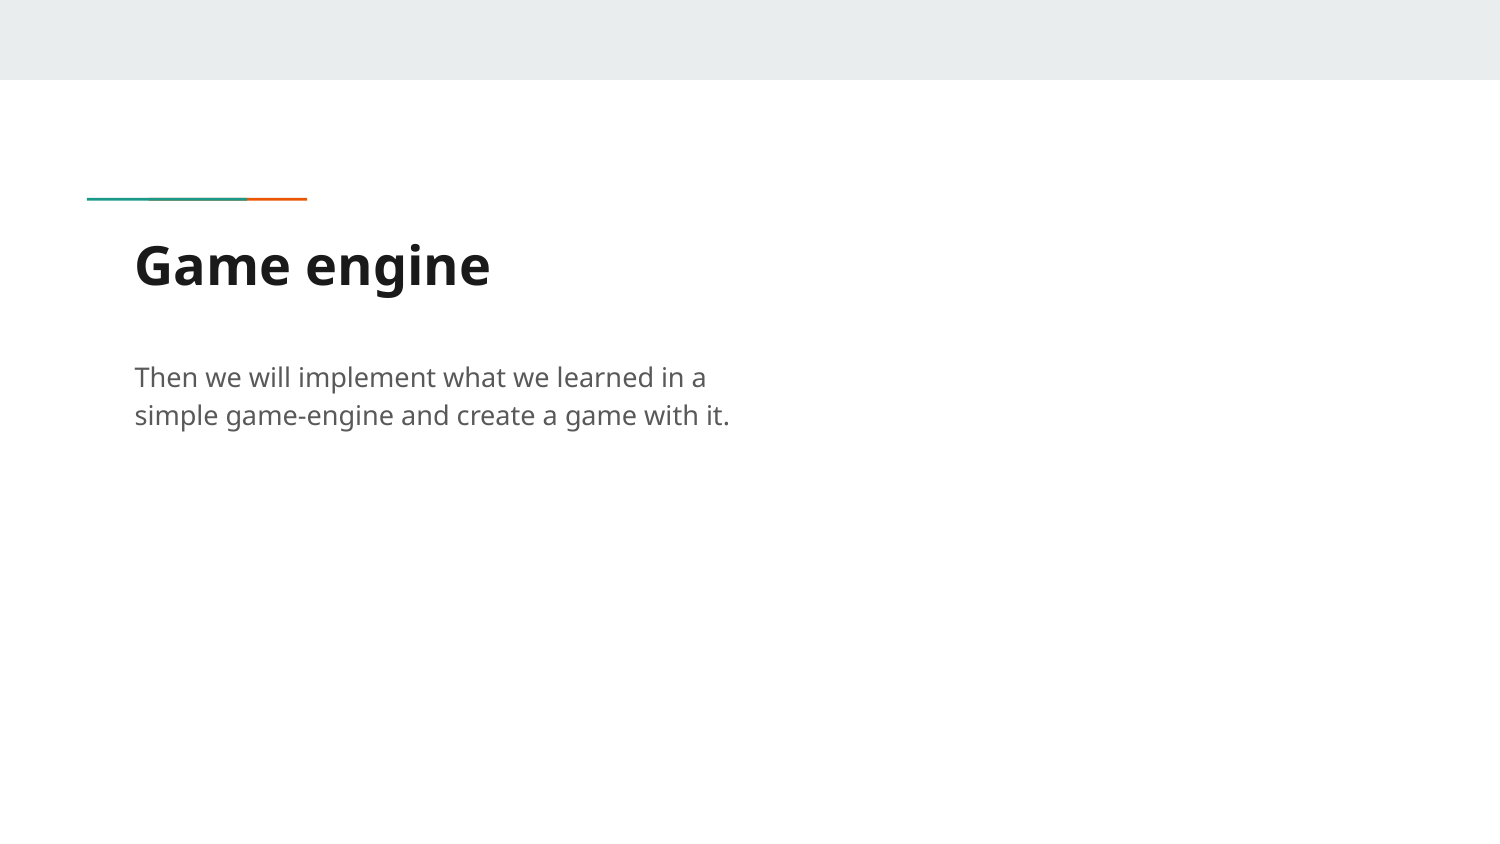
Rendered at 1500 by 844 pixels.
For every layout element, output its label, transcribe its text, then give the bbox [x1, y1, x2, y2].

title Game engine [119, 216, 1381, 305]
list Then we will implement what we learned in a simple game-engine and create a game with it. [119, 341, 756, 712]
